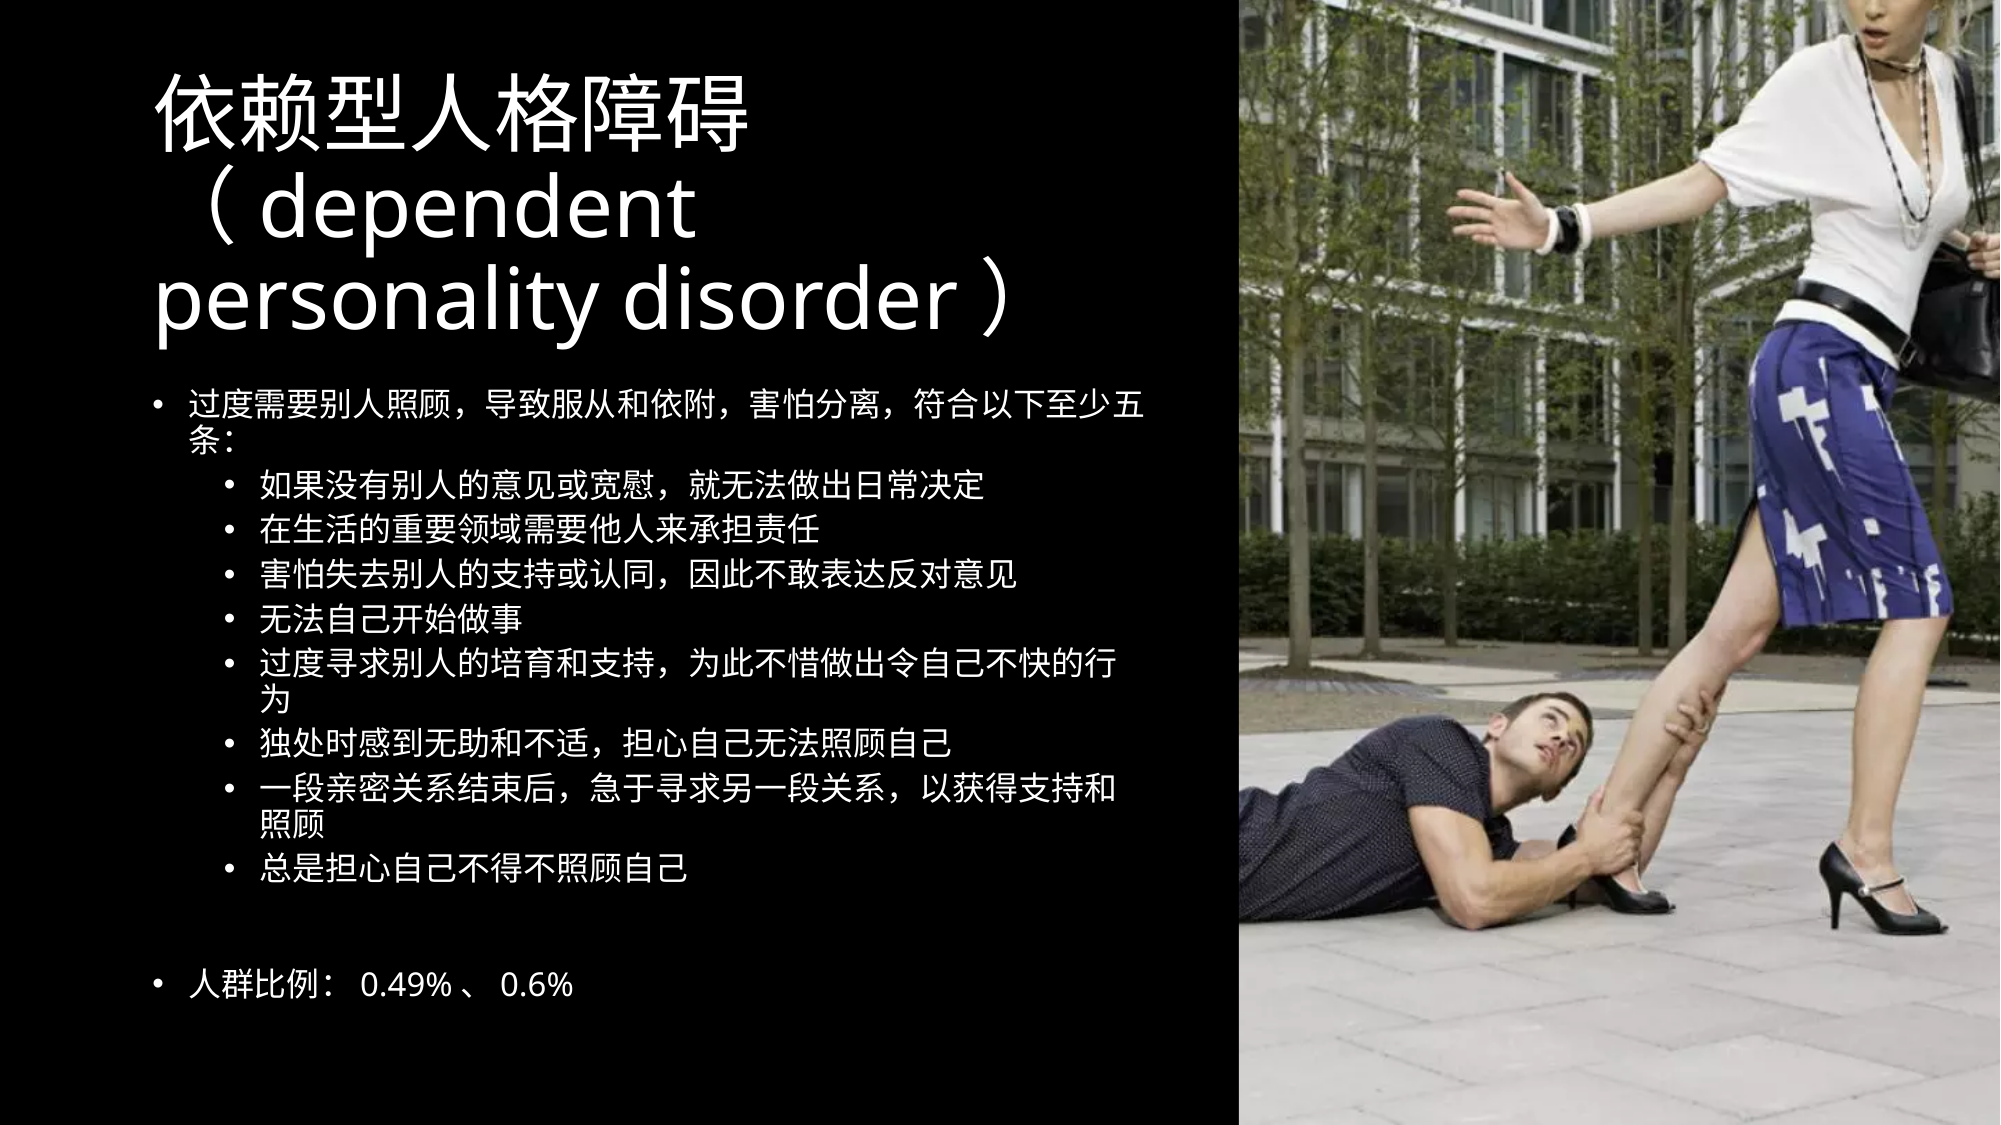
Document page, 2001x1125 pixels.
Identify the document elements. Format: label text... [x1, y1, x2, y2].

picture [1238, 0, 2000, 1125]
title 依赖型人格障碍（dependent personality disorder） [137, 59, 1164, 360]
list 过度需要别人照顾，导致服从和依附，害怕分离，符合以下至少五条： 如果没有别人的意见或宽慰，就无法做出日常决定 在生活的重要领域需要他人来承担责任 害怕失去别人的支持或认同，因此不敢表达反对意见 无法自己开始做事 过度寻求别人的培育和支持，为此不惜做出令自己不快的行为 独处时感到无助和不适，担心自己无法照顾自己 一段亲密关系结束后，急于寻求另一段关系，以获得支持和照顾 总是担心自己不得不照顾自己 人群比例：0.49%、0.6% [137, 381, 1164, 1014]
